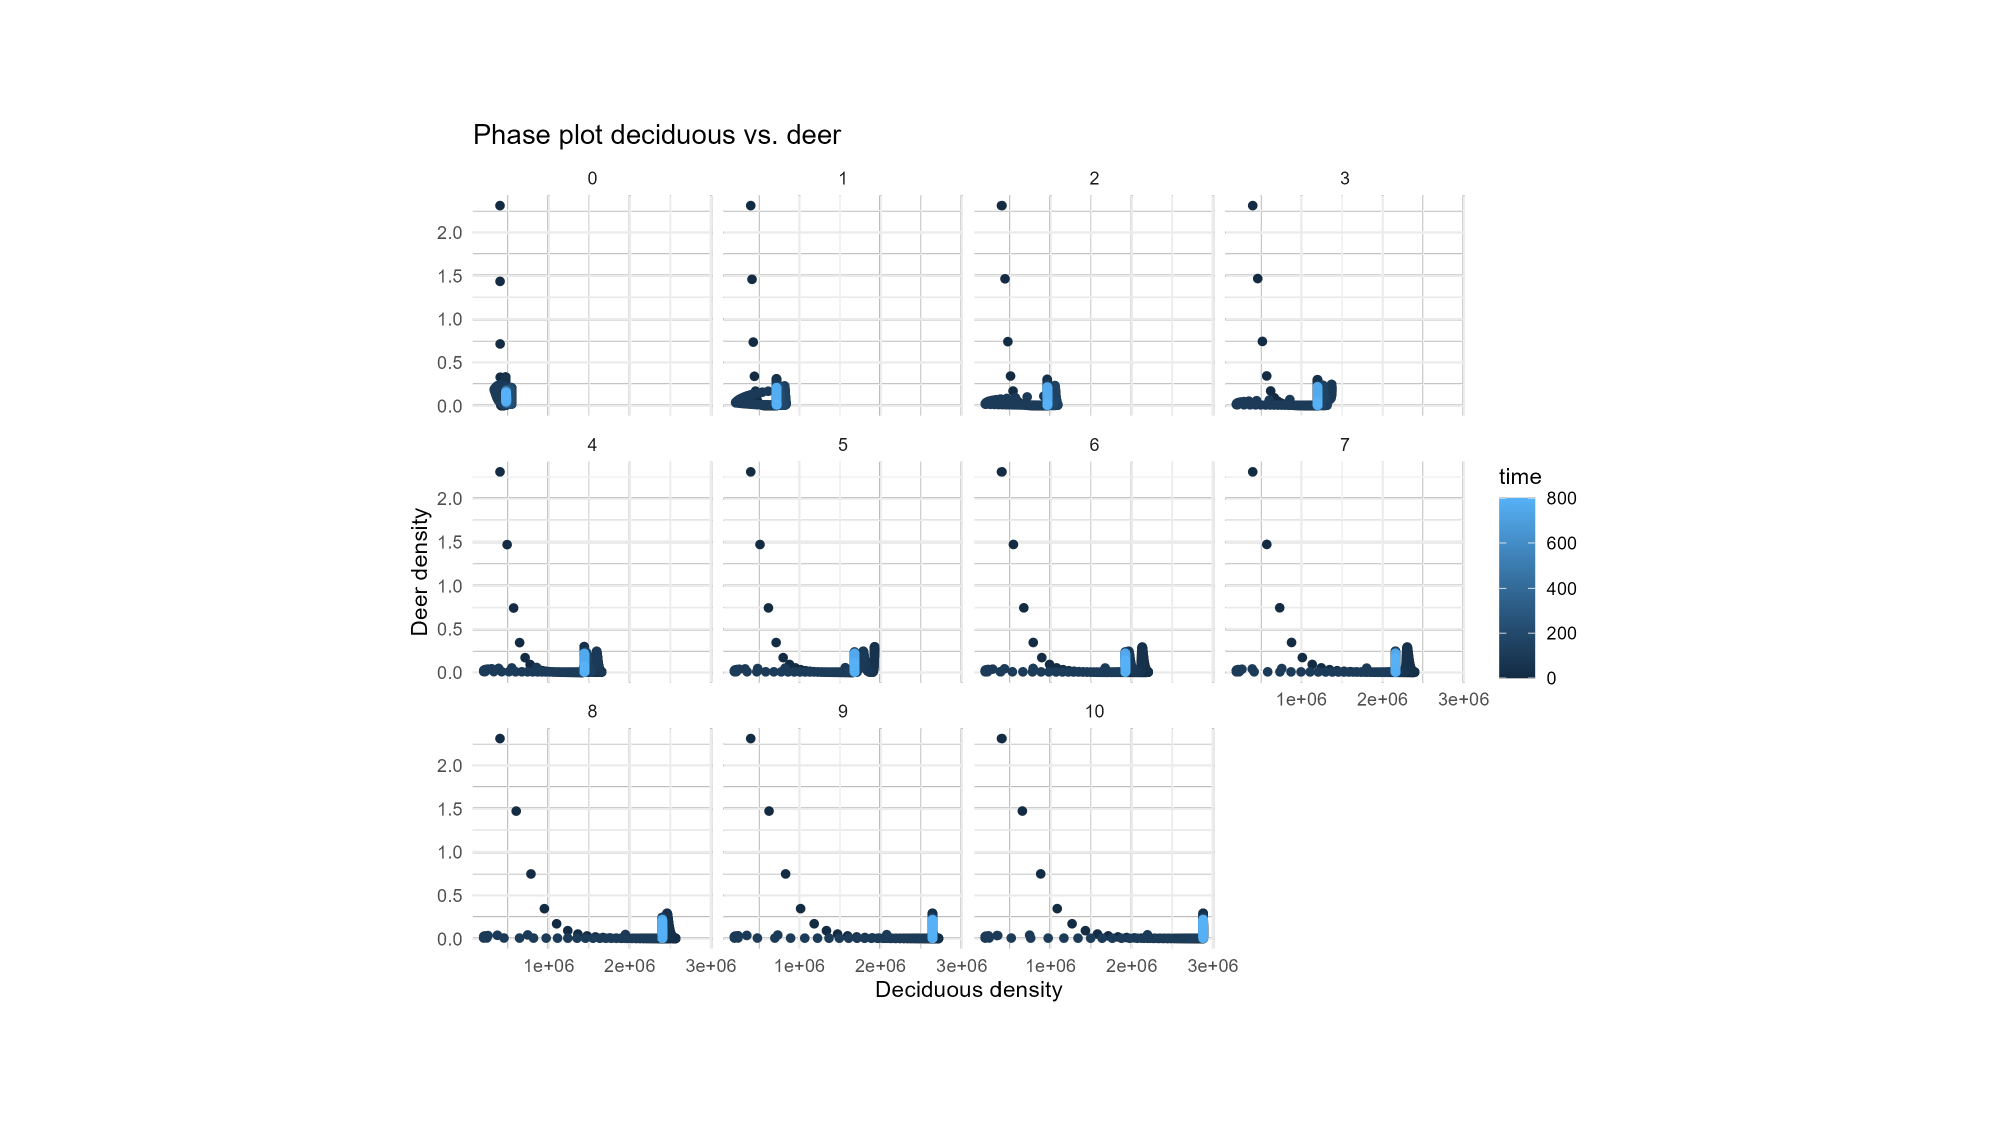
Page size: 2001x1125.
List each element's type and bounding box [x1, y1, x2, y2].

picture [399, 112, 1600, 1013]
